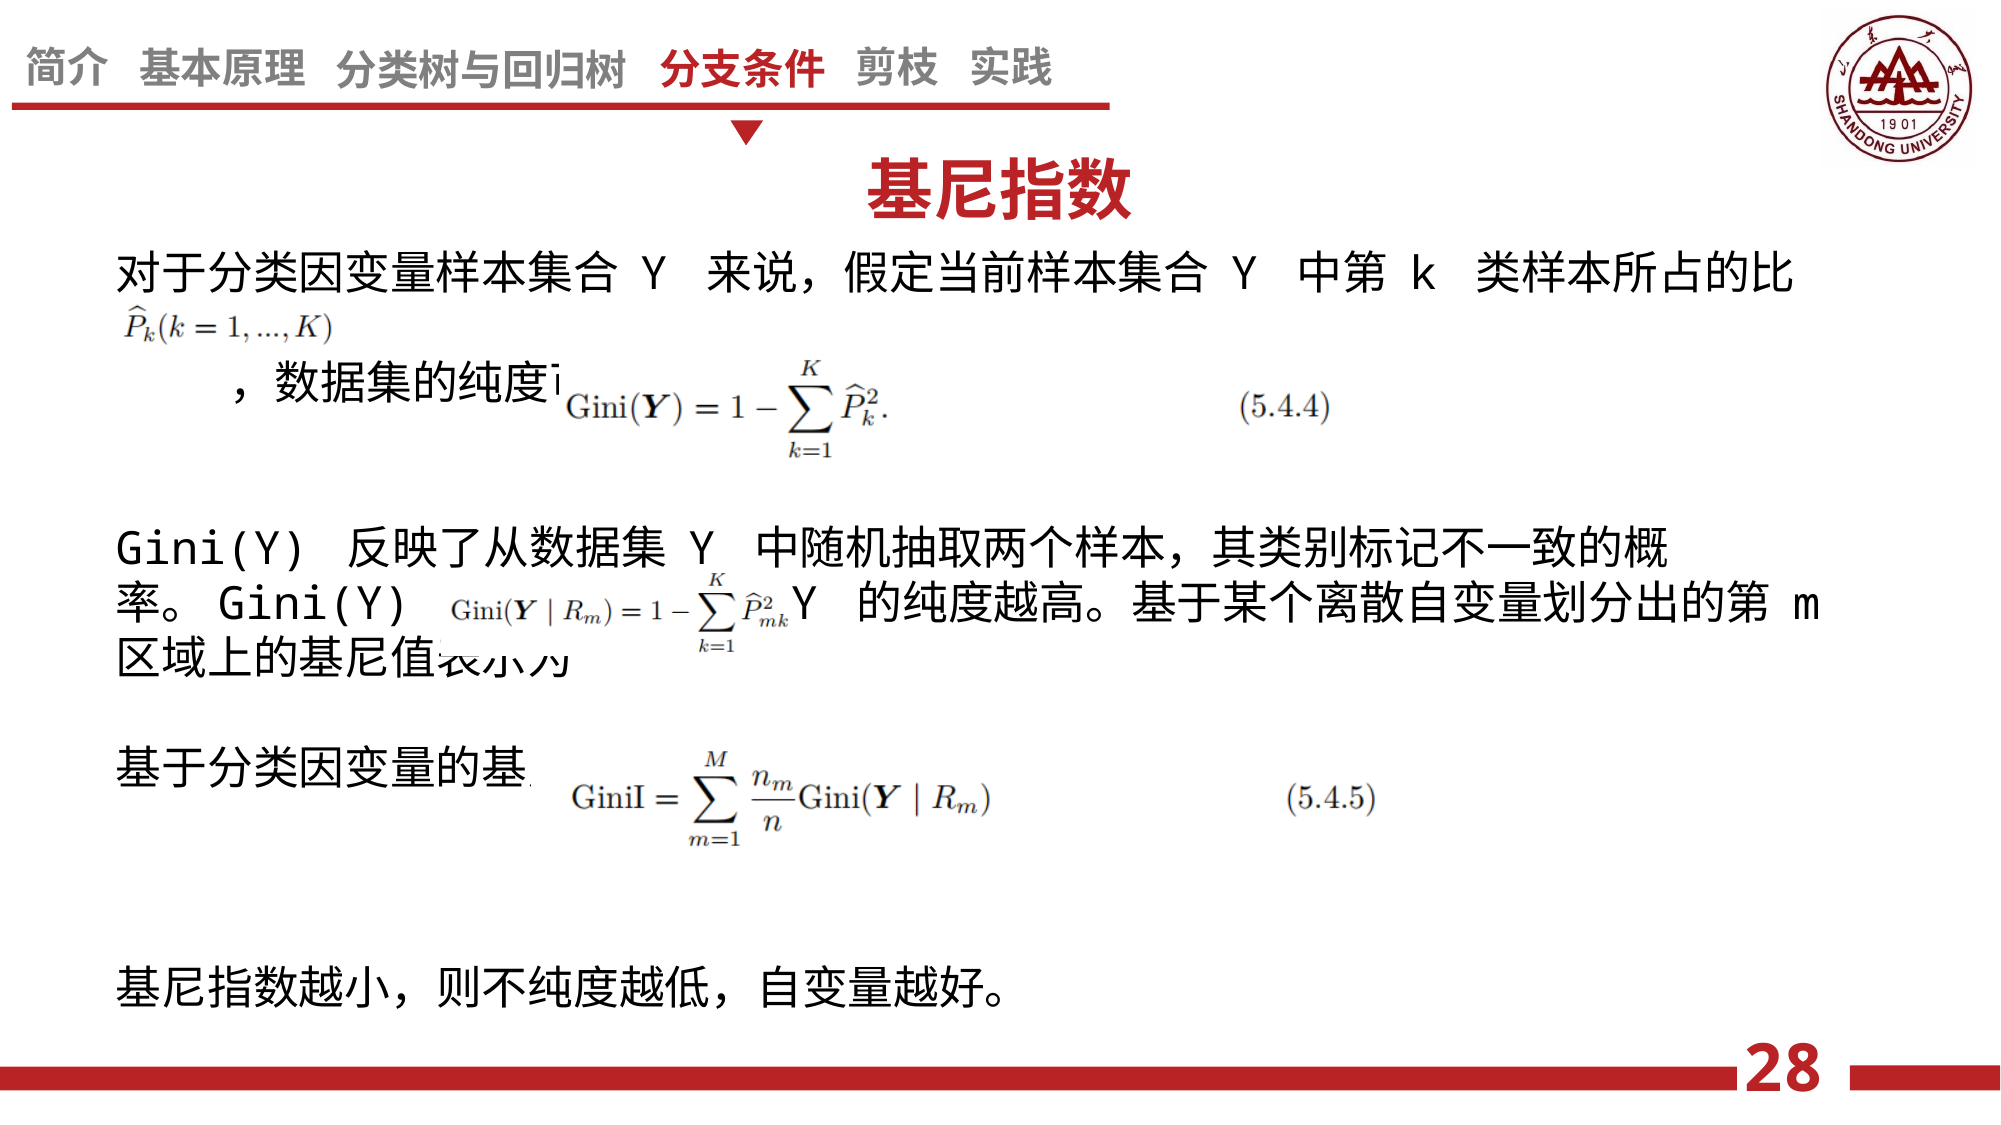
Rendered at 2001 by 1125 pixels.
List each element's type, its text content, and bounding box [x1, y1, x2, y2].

picture [1820, 9, 1977, 167]
picture [115, 298, 337, 359]
text_box 基尼指数 [851, 140, 1149, 236]
picture [441, 569, 792, 656]
picture [559, 350, 1339, 469]
text_box 对于分类因变量样本集合 Y 来说，假定当前样本集合 Y 中第 k 类样本所占的比例为 ，数据集的纯度可用基尼值（Gini）来度量： Gini(Y) 反映了从数据集 Y 中随机抽取两个样本，其类别标记不一致的概率。Gini(Y) 越小，则数据集 Y 的纯度越高。基于某个离散自变量划分出的第 m 区域上的基尼值表示为 基于分类因变量的基尼指数（Gini Index）定义为： 基尼指数越小，则不纯度越低，自变量越好。 [100, 236, 1856, 1009]
picture [531, 735, 1401, 856]
